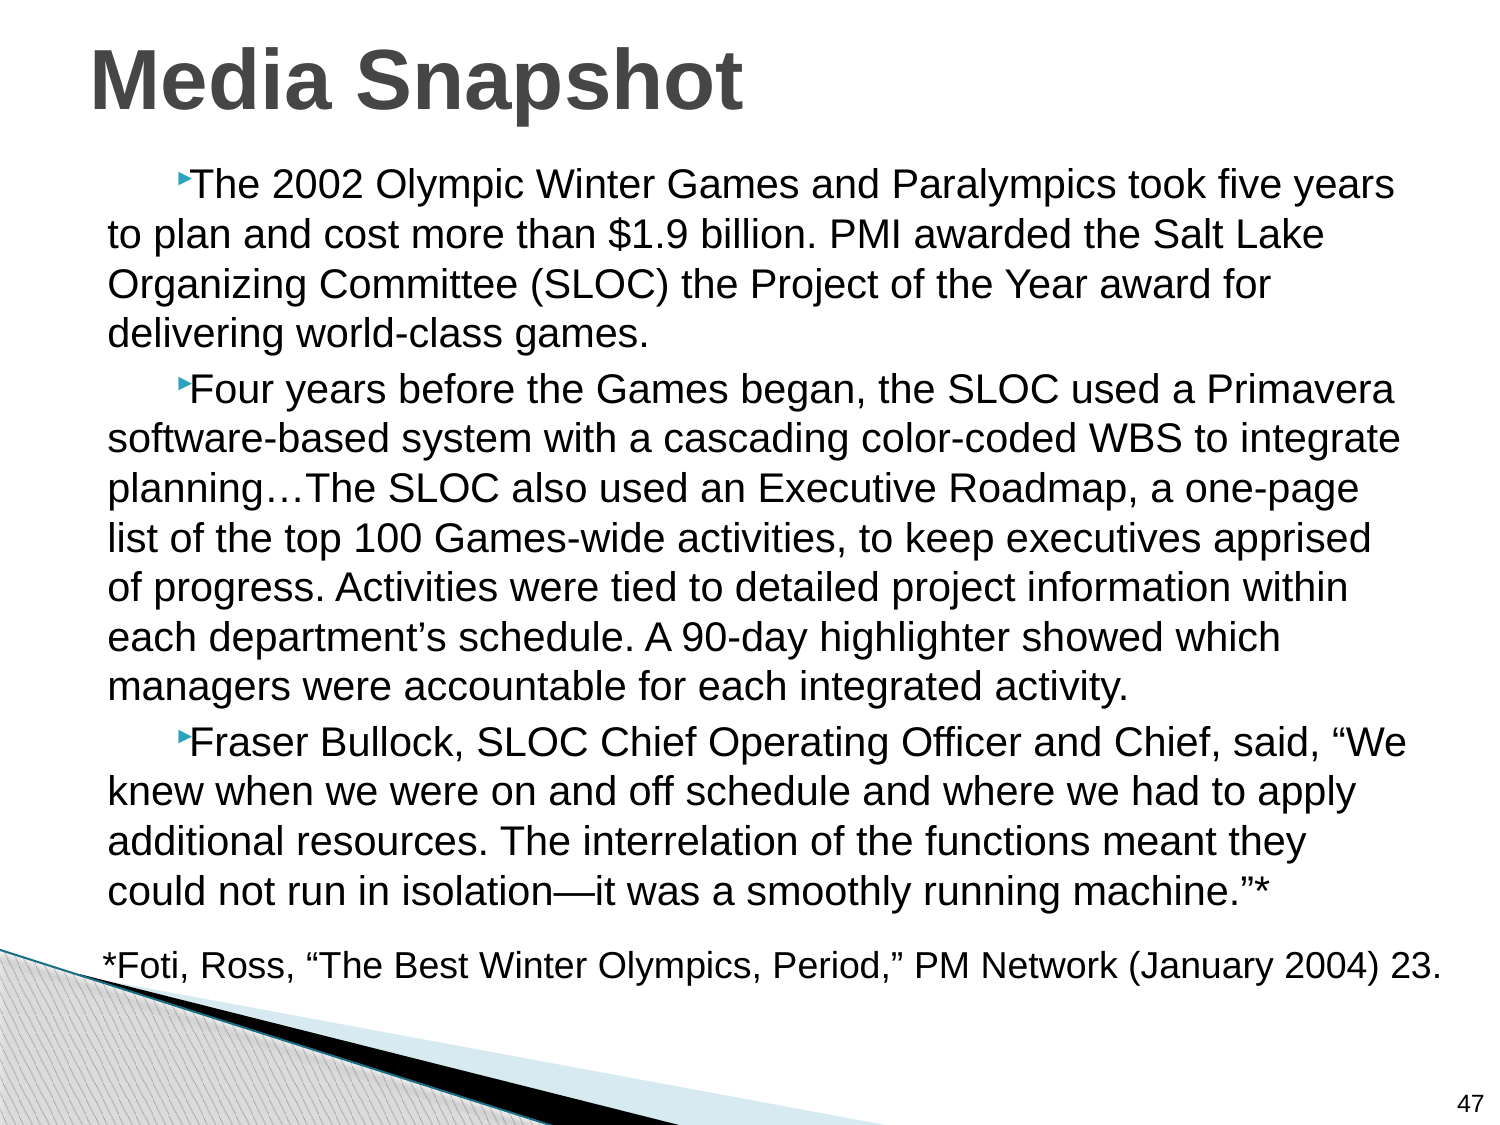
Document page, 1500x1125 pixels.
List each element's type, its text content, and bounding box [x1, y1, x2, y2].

slide_number 47 [1412, 1065, 1500, 1125]
title Media Snapshot [75, 0, 1425, 150]
text_box *Foti, Ross, “The Best Winter Olympics, Period,” PM Network (January 2004) 23. [87, 924, 1475, 995]
list The 2002 Olympic Winter Games and Paralympics took five years to plan and cost more than $1.9 billion. PMI awarded the Salt Lake Organizing Committee (SLOC) the Project of the Year award for delivering world-class games. Four years before the Games began, the SLOC used a Primavera software-based system with a cascading color-coded WBS to integrate planning…The SLOC also used an Executive Roadmap, a one-page list of the top 100 Games-wide activities, to keep executives apprised of progress. Activities were tied to detailed project information within each department’s schedule. A 90-day highlighter showed which managers were accountable for each integrated activity. Fraser Bullock, SLOC Chief Operating Officer and Chief, said, “We knew when we were on and off schedule and where we had to apply additional resources. The interrelation of the functions meant they could not run in isolation—it was a smoothly running machine.”* [37, 149, 1425, 948]
